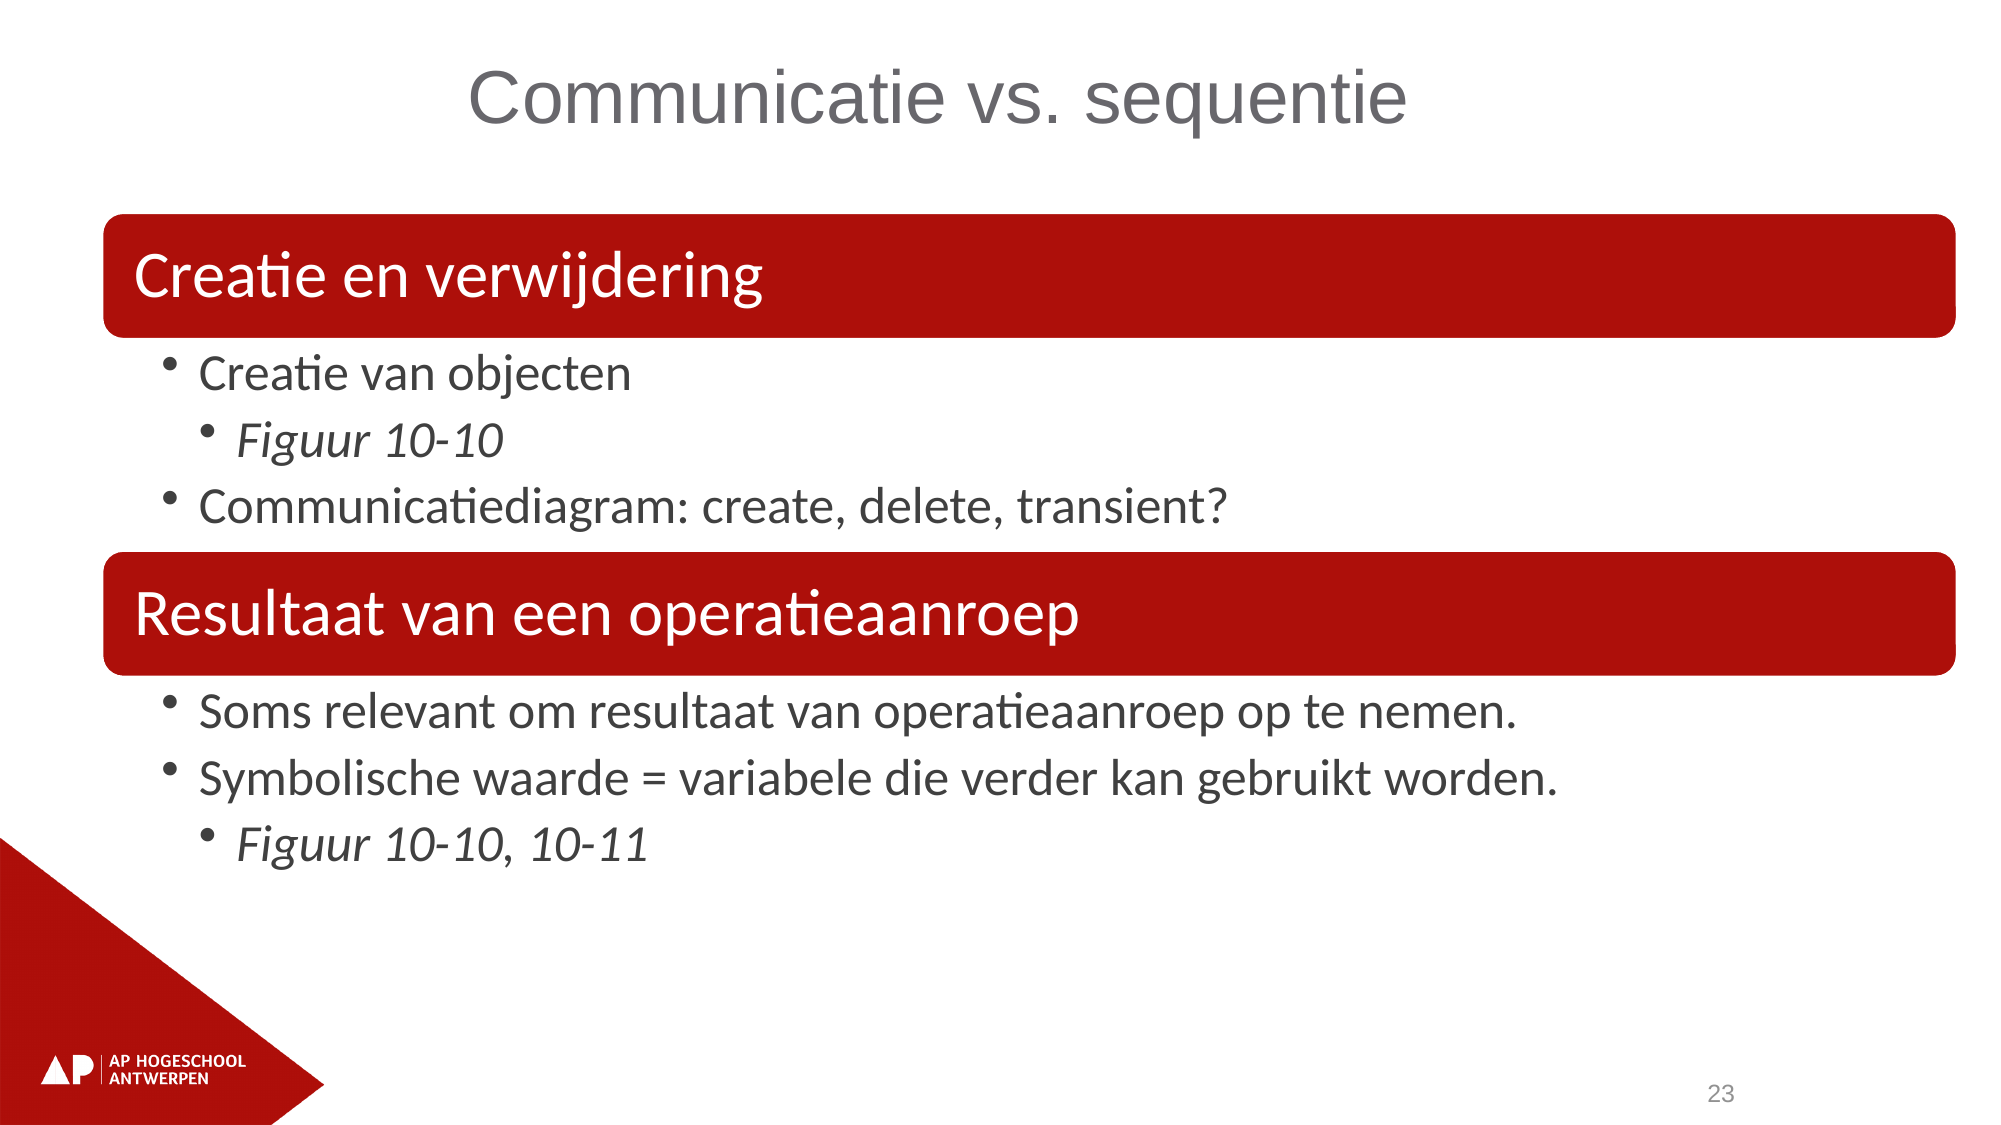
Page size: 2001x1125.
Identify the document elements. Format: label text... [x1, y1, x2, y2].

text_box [102, 196, 1957, 977]
text_box Communicatie vs. sequentie [303, 0, 1733, 188]
picture [0, 831, 328, 1125]
text_box 23 [1400, 1062, 1750, 1122]
